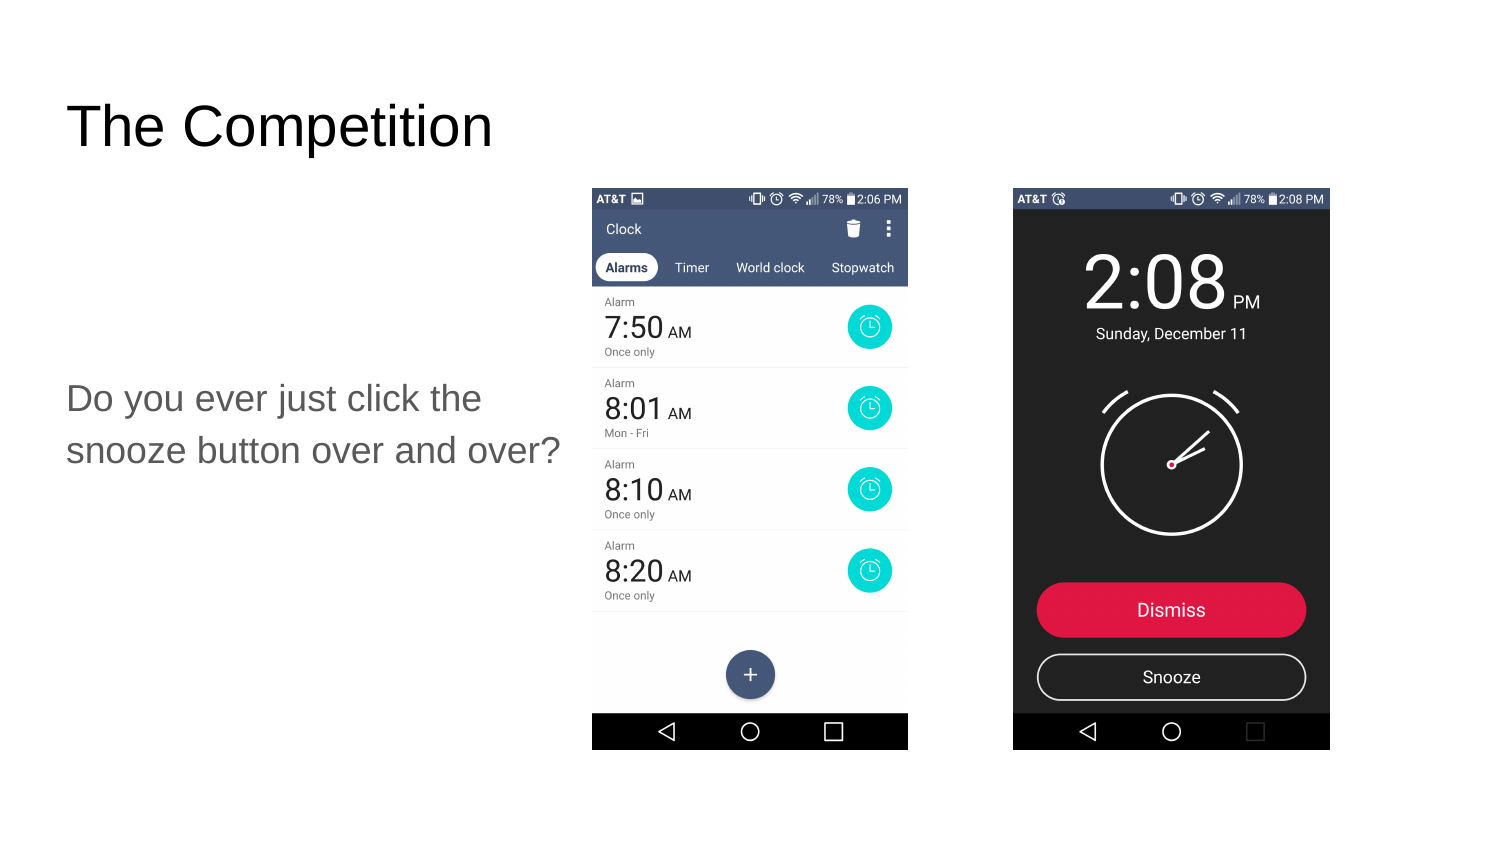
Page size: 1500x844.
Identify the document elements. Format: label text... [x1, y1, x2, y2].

list Do you ever just click the snooze button over and over? [51, 189, 581, 750]
picture [1013, 188, 1330, 750]
title The Competition [51, 72, 1449, 167]
picture [592, 188, 908, 750]
